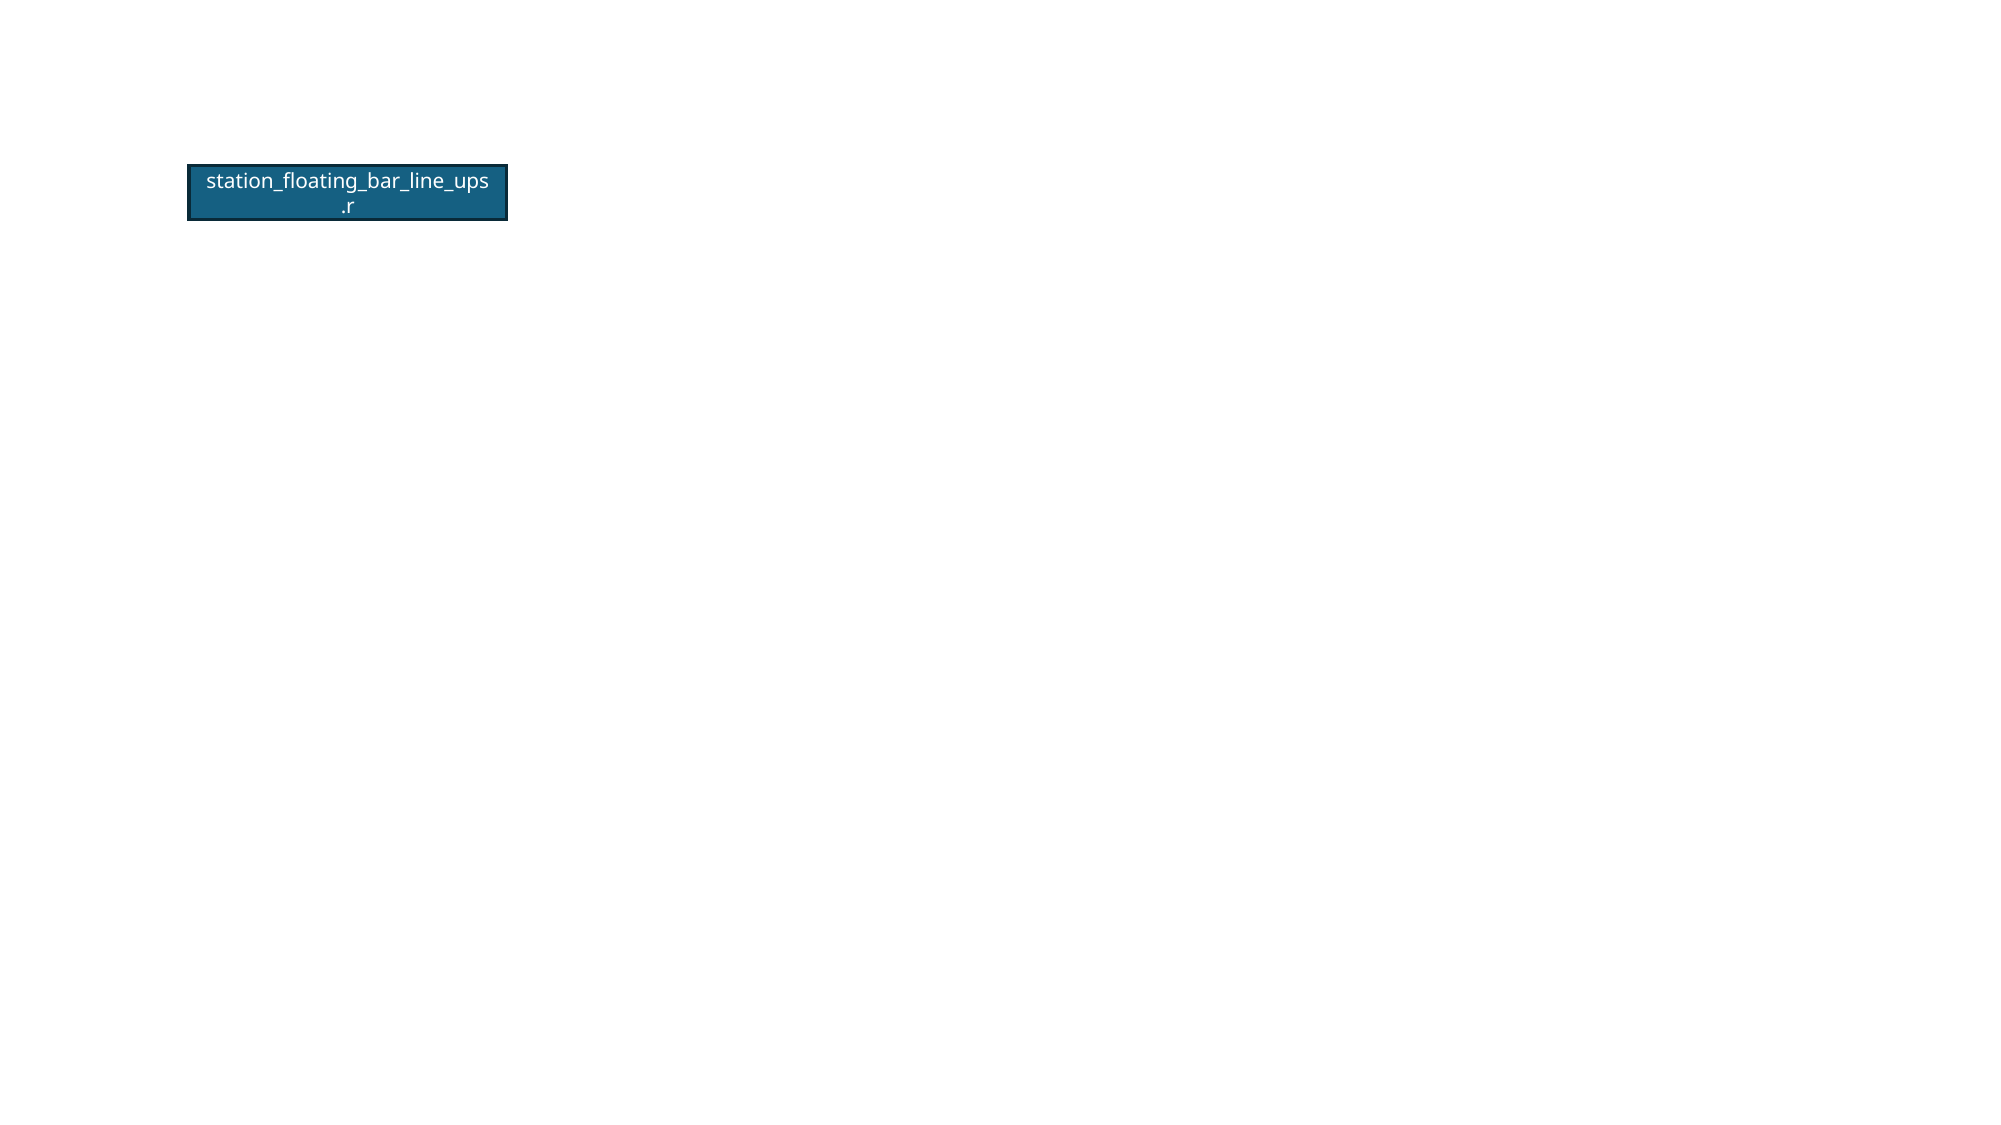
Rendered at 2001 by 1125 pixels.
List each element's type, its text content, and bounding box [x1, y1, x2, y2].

text_box station_floating_bar_line_ups.r [187, 164, 508, 221]
